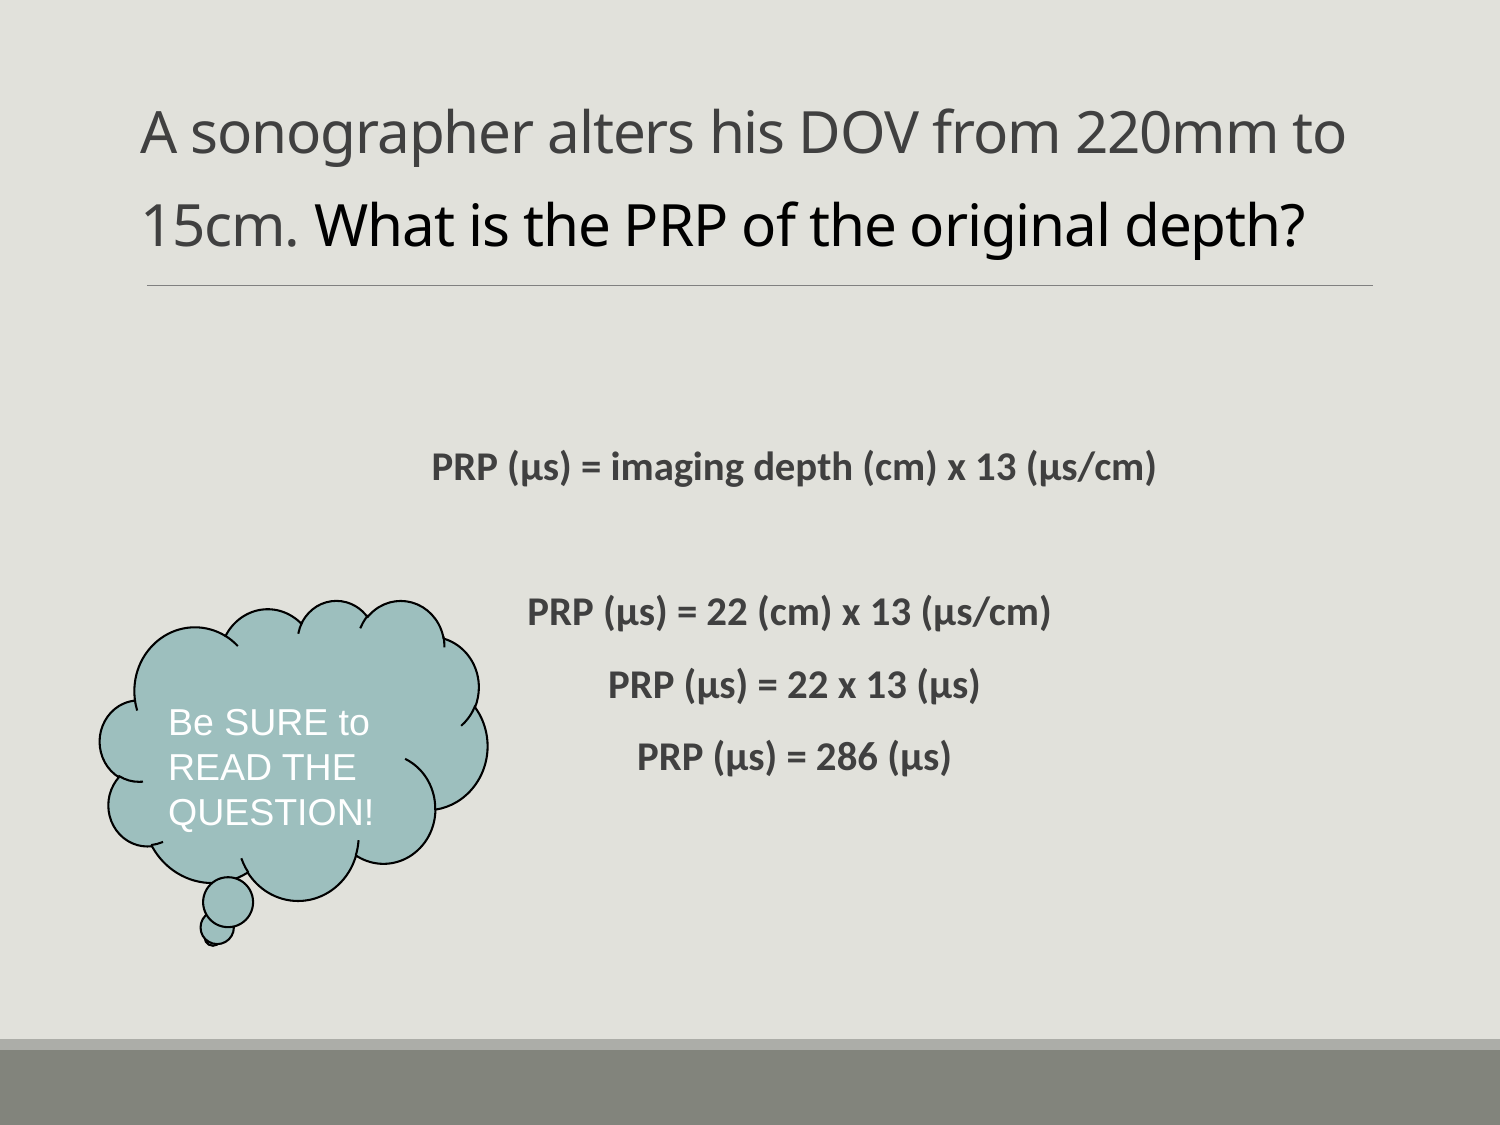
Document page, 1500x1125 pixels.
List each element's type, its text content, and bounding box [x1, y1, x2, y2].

list PRP (µs) = imaging depth (cm) x 13 (µs/cm) PRP (µs) = 22 (cm) x 13 (µs/cm) PRP (µs) = 22 x 13 (µs) PRP (µs) = 286 (µs) [143, 437, 1432, 788]
text_box Be SURE to READ THE QUESTION! [99, 600, 488, 946]
title A sonographer alters his DOV from 220mm to 15cm. What is the PRP of the original depth? [125, 62, 1450, 275]
